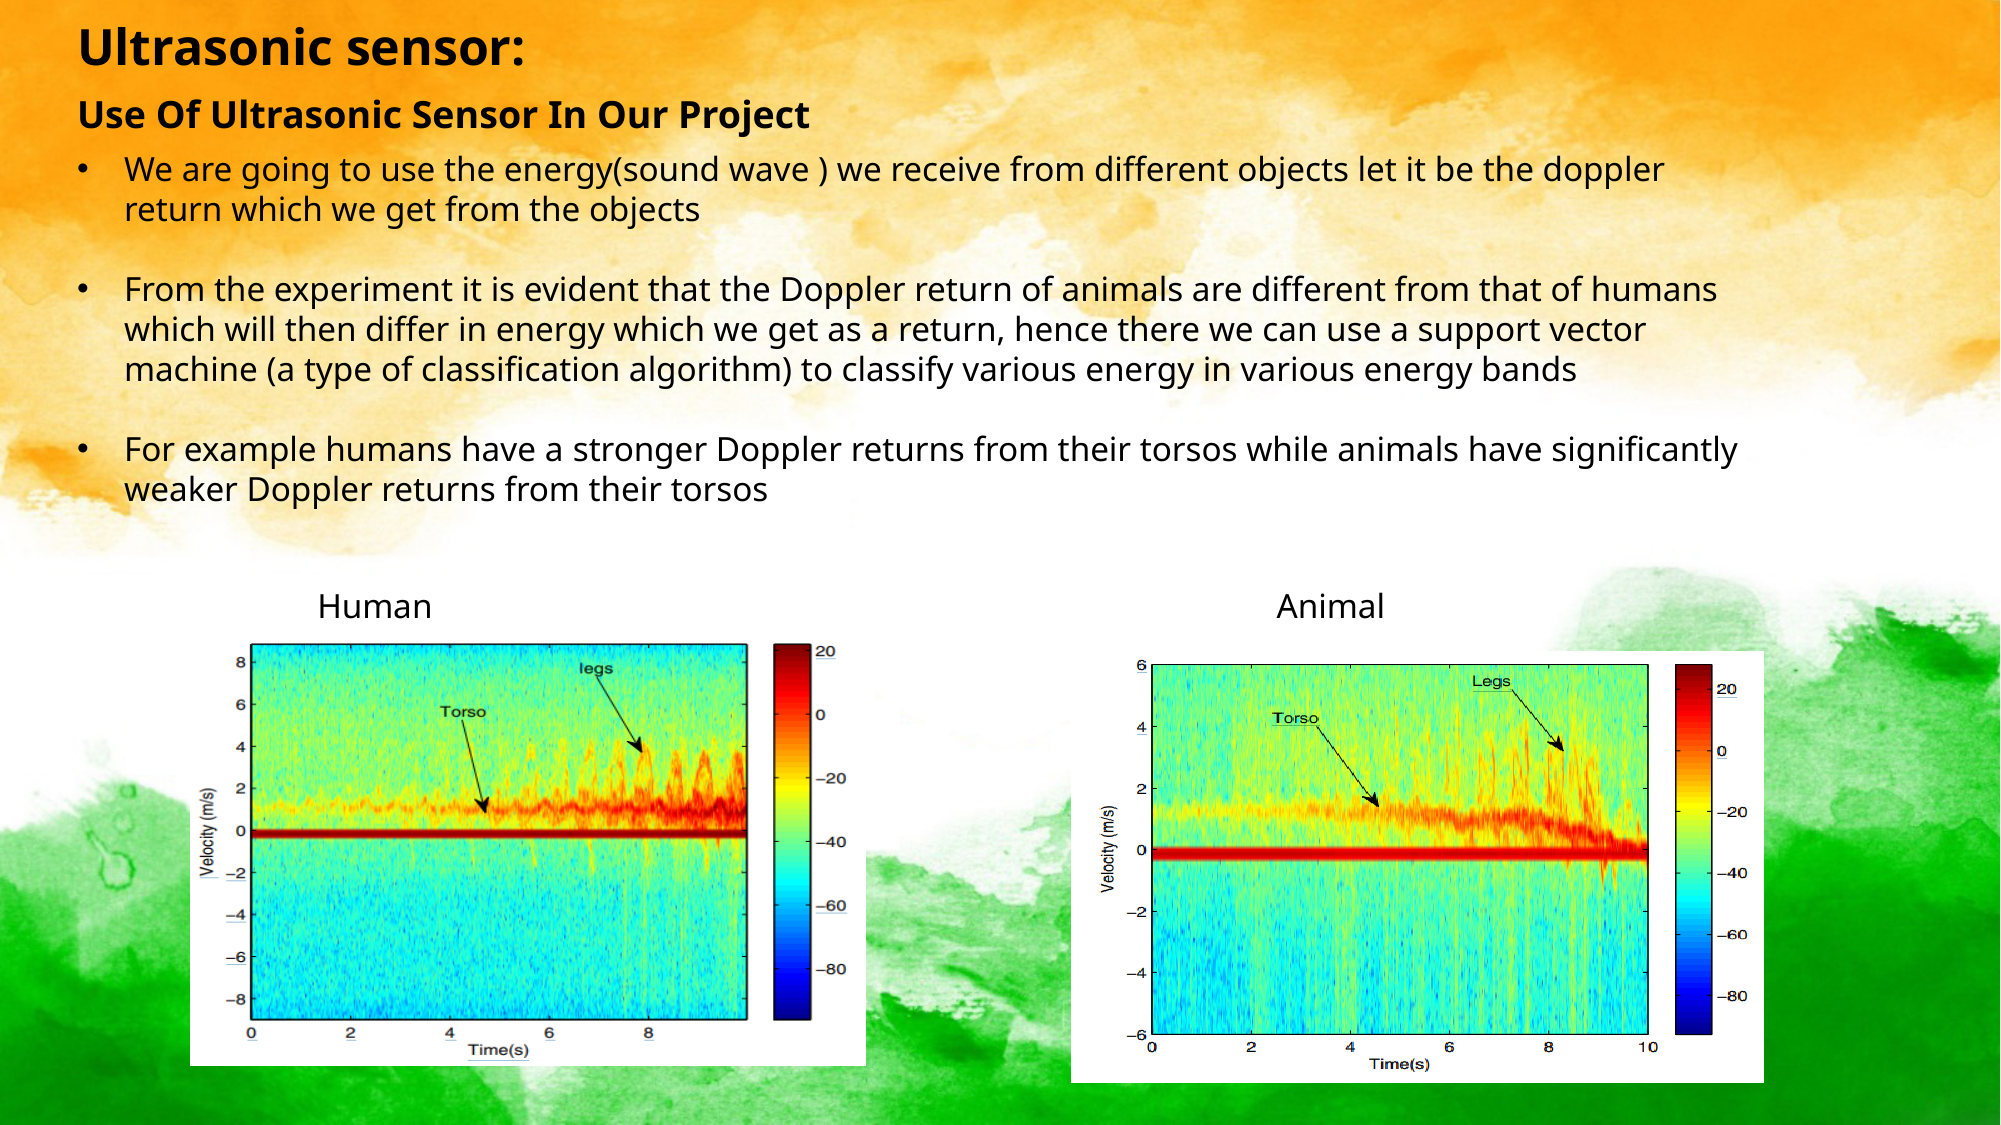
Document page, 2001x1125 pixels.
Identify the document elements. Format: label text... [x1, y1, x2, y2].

text_box Ultrasonic sensor: [62, 7, 1374, 83]
text_box We are going to use the energy(sound wave ) we receive from different objects let it be the doppler return which we get from the objects From the experiment it is evident that the Doppler return of animals are different from that of humans which will then differ in energy which we get as a return, hence there we can use a support vector machine (a type of classification algorithm) to classify various energy in various energy bands For example humans have a stronger Doppler returns from their torsos while animals have significantly weaker Doppler returns from their torsos [62, 141, 1764, 516]
text_box Human [302, 578, 728, 628]
picture [0, 0, 2001, 1125]
text_box Animal [1261, 578, 1676, 633]
text_box Use Of Ultrasonic Sensor In Our Project [62, 83, 1315, 144]
